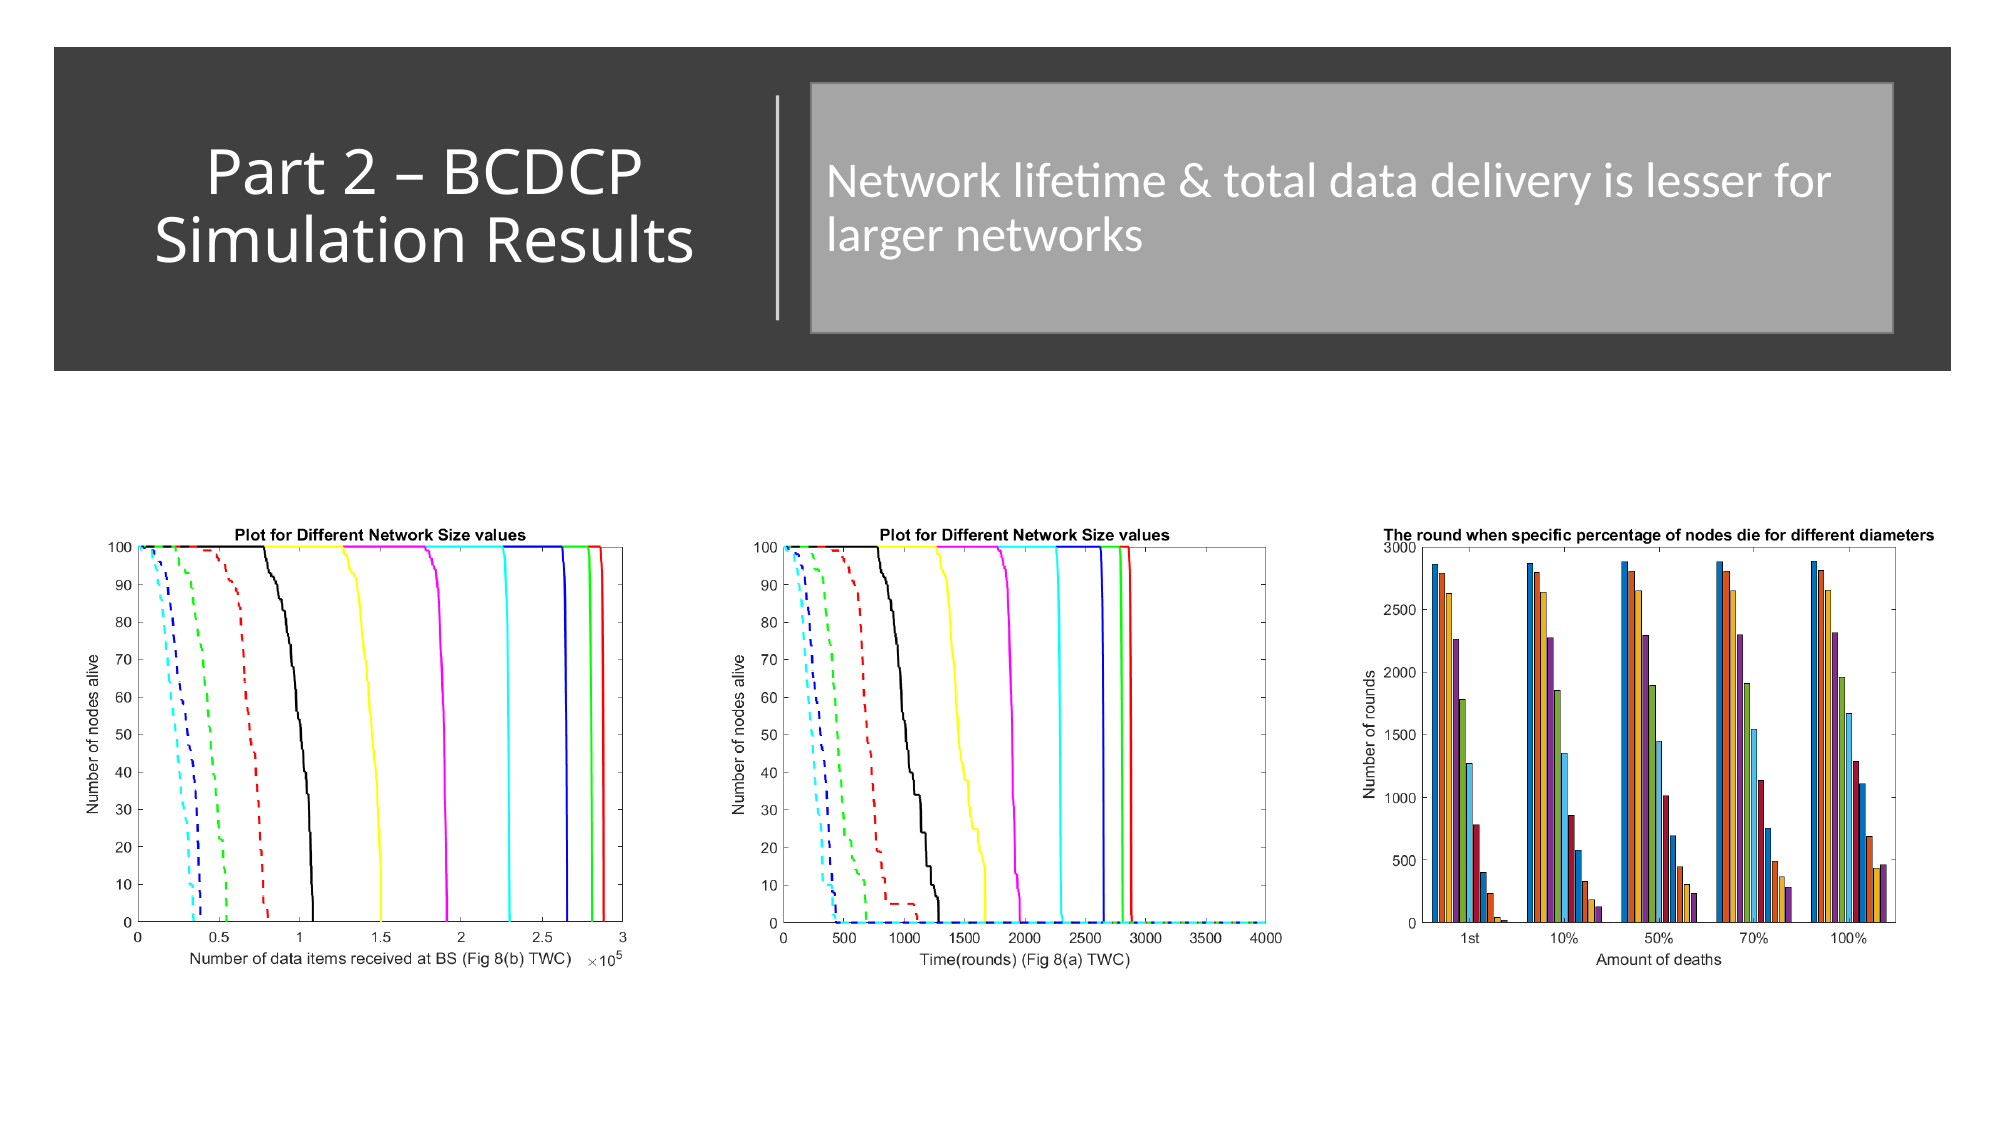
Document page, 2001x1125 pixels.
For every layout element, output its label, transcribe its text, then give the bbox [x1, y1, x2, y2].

picture [56, 512, 682, 972]
title Part 2 – BCDCP Simulation Results [106, 83, 744, 334]
picture [1342, 512, 1954, 973]
text_box [63, 57, 1942, 361]
picture [702, 512, 1325, 973]
list Network lifetime & total data delivery is lesser for larger networks [810, 82, 1894, 334]
